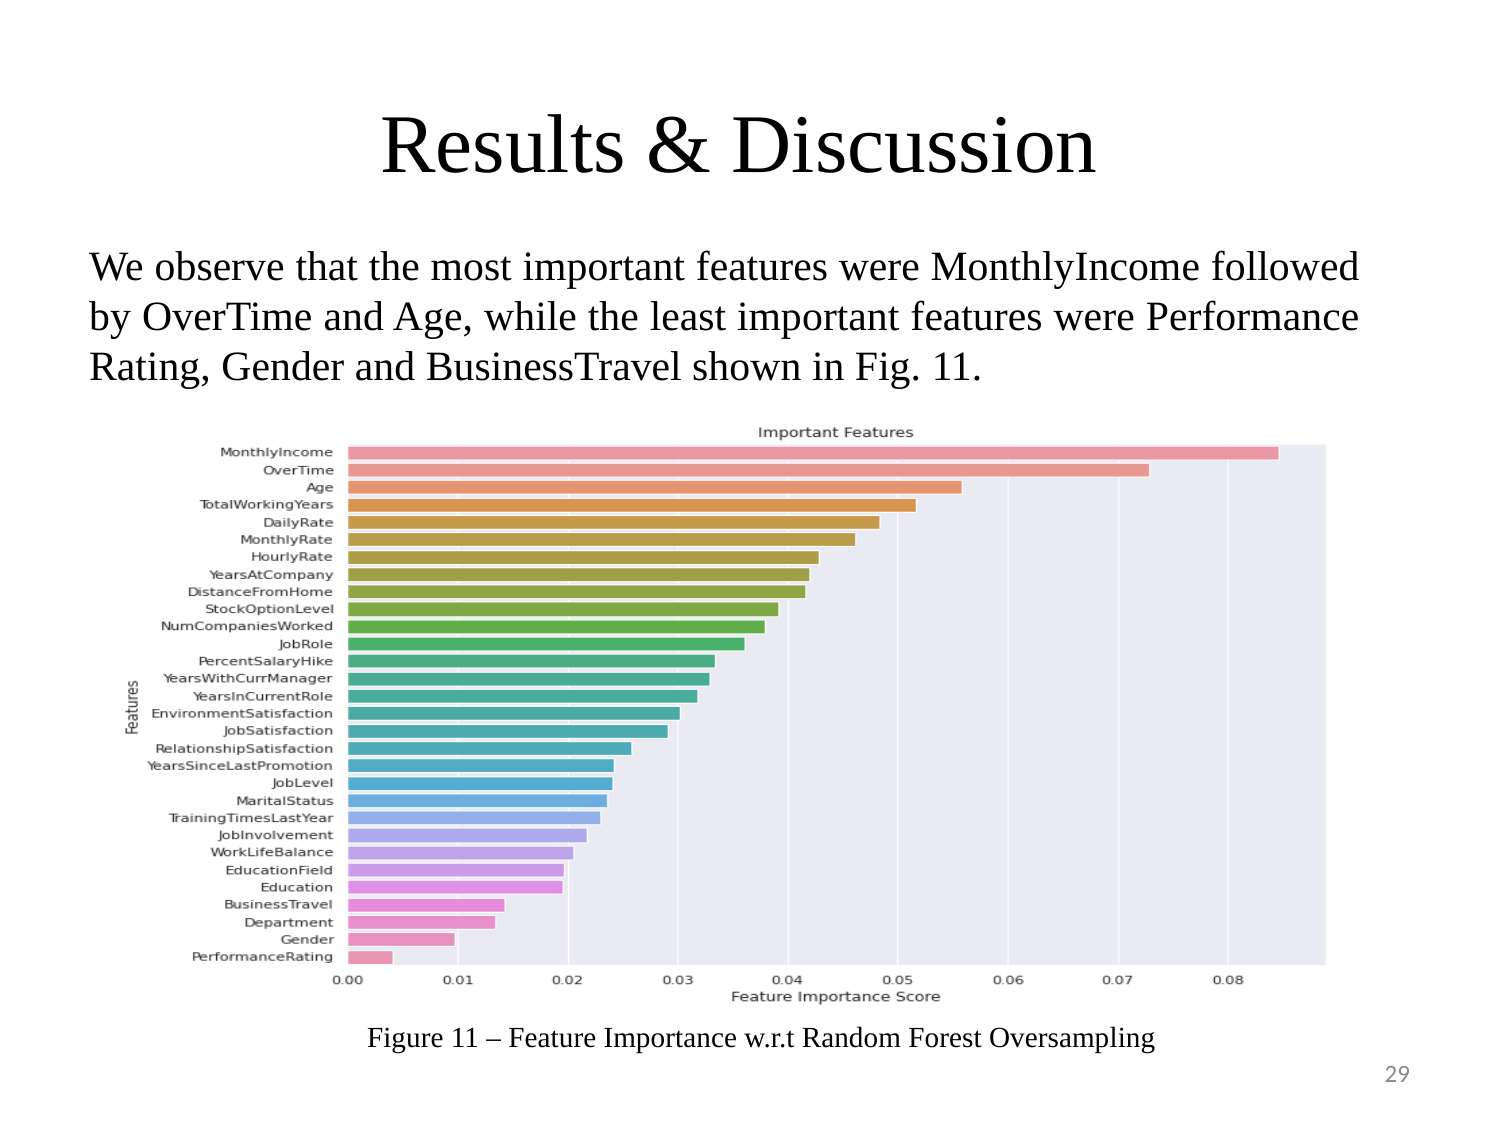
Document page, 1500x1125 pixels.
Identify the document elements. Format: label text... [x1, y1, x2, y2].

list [115, 419, 1334, 1012]
slide_number 29 [1074, 1042, 1425, 1103]
text_box Figure 11 – Feature Importance w.r.t Random Forest Oversampling [135, 1011, 1388, 1061]
title Results & Discussion [75, 45, 1425, 233]
text_box We observe that the most important features were MonthlyIncome followed by OverTime and Age, while the least important features were Performance Rating, Gender and BusinessTravel shown in Fig. 11. [74, 231, 1376, 468]
